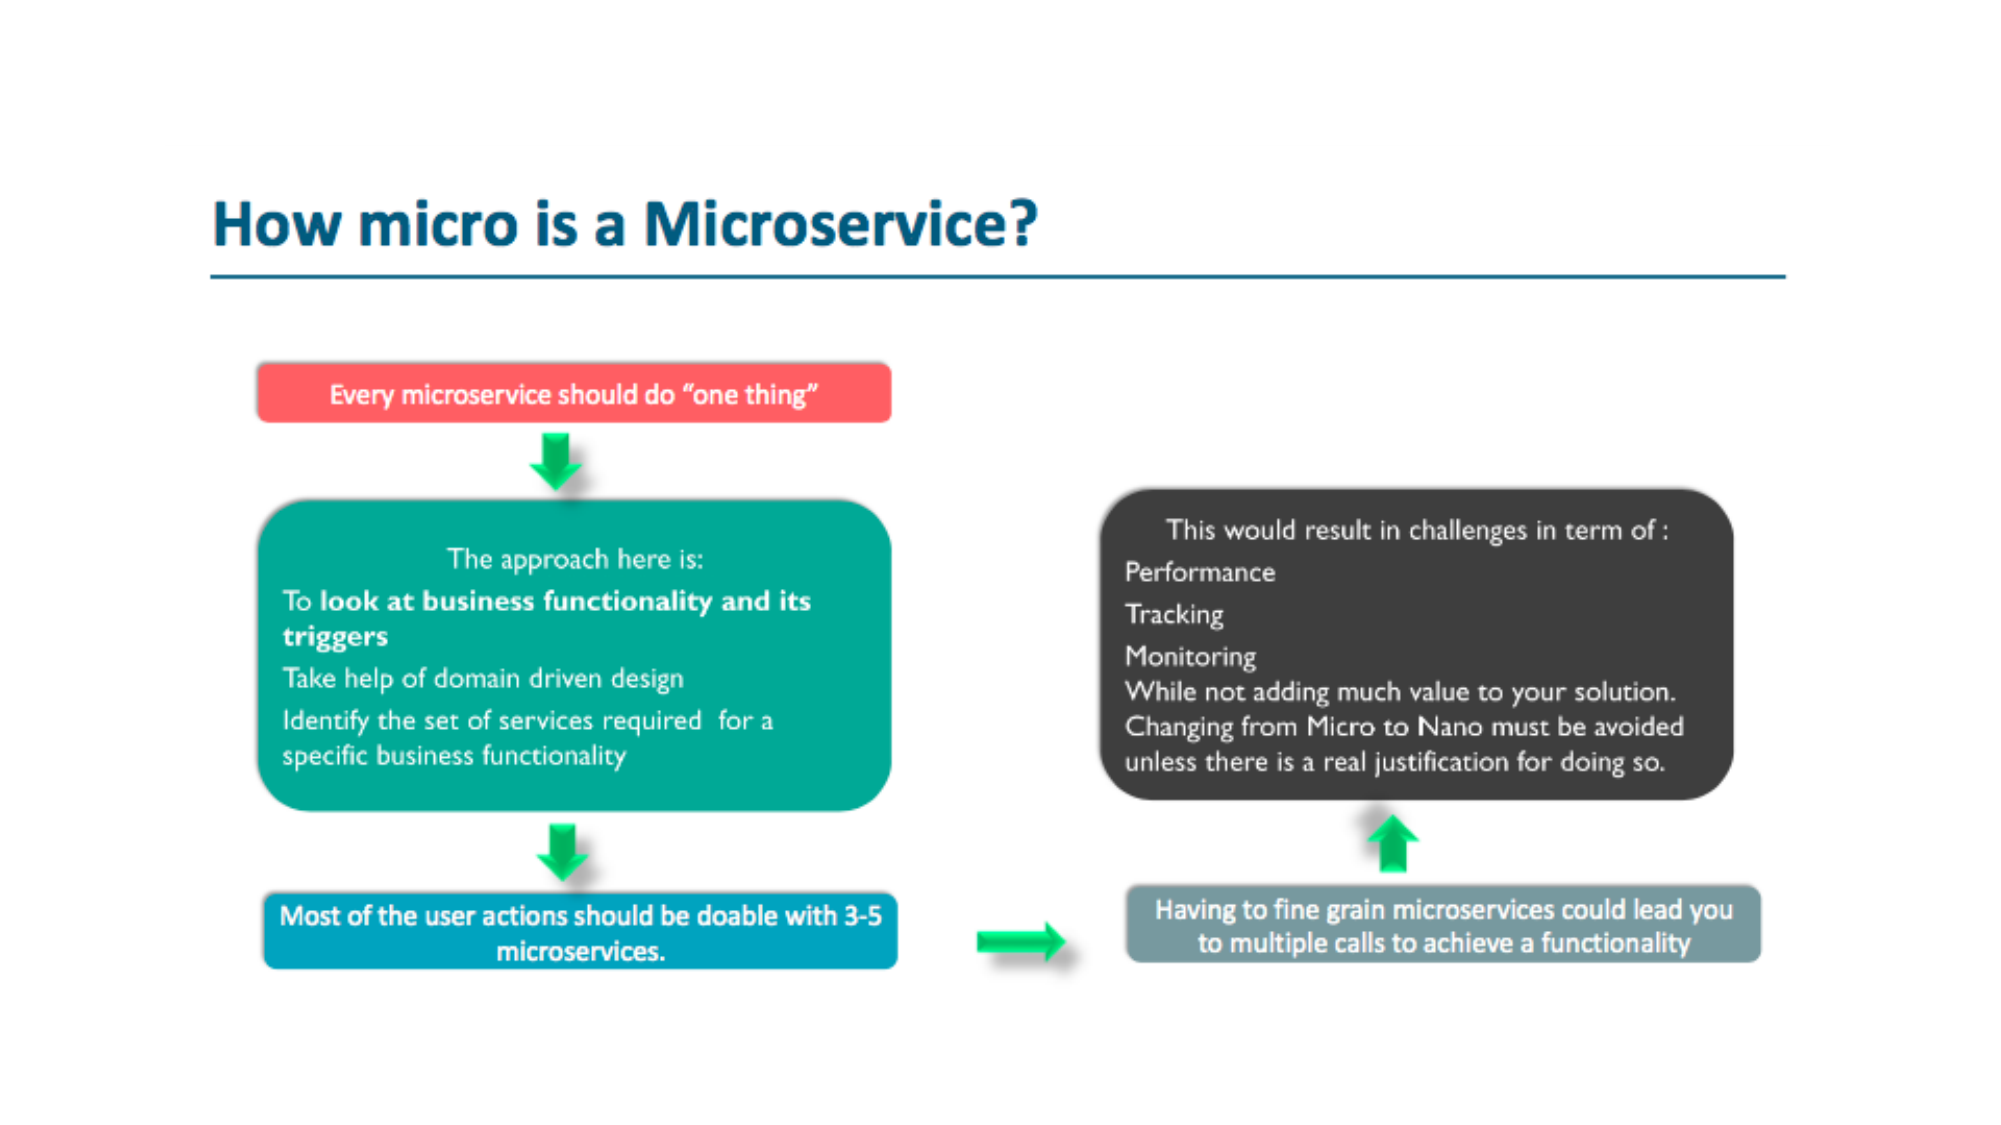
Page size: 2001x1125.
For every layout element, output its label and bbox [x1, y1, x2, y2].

list [165, 144, 1830, 1005]
